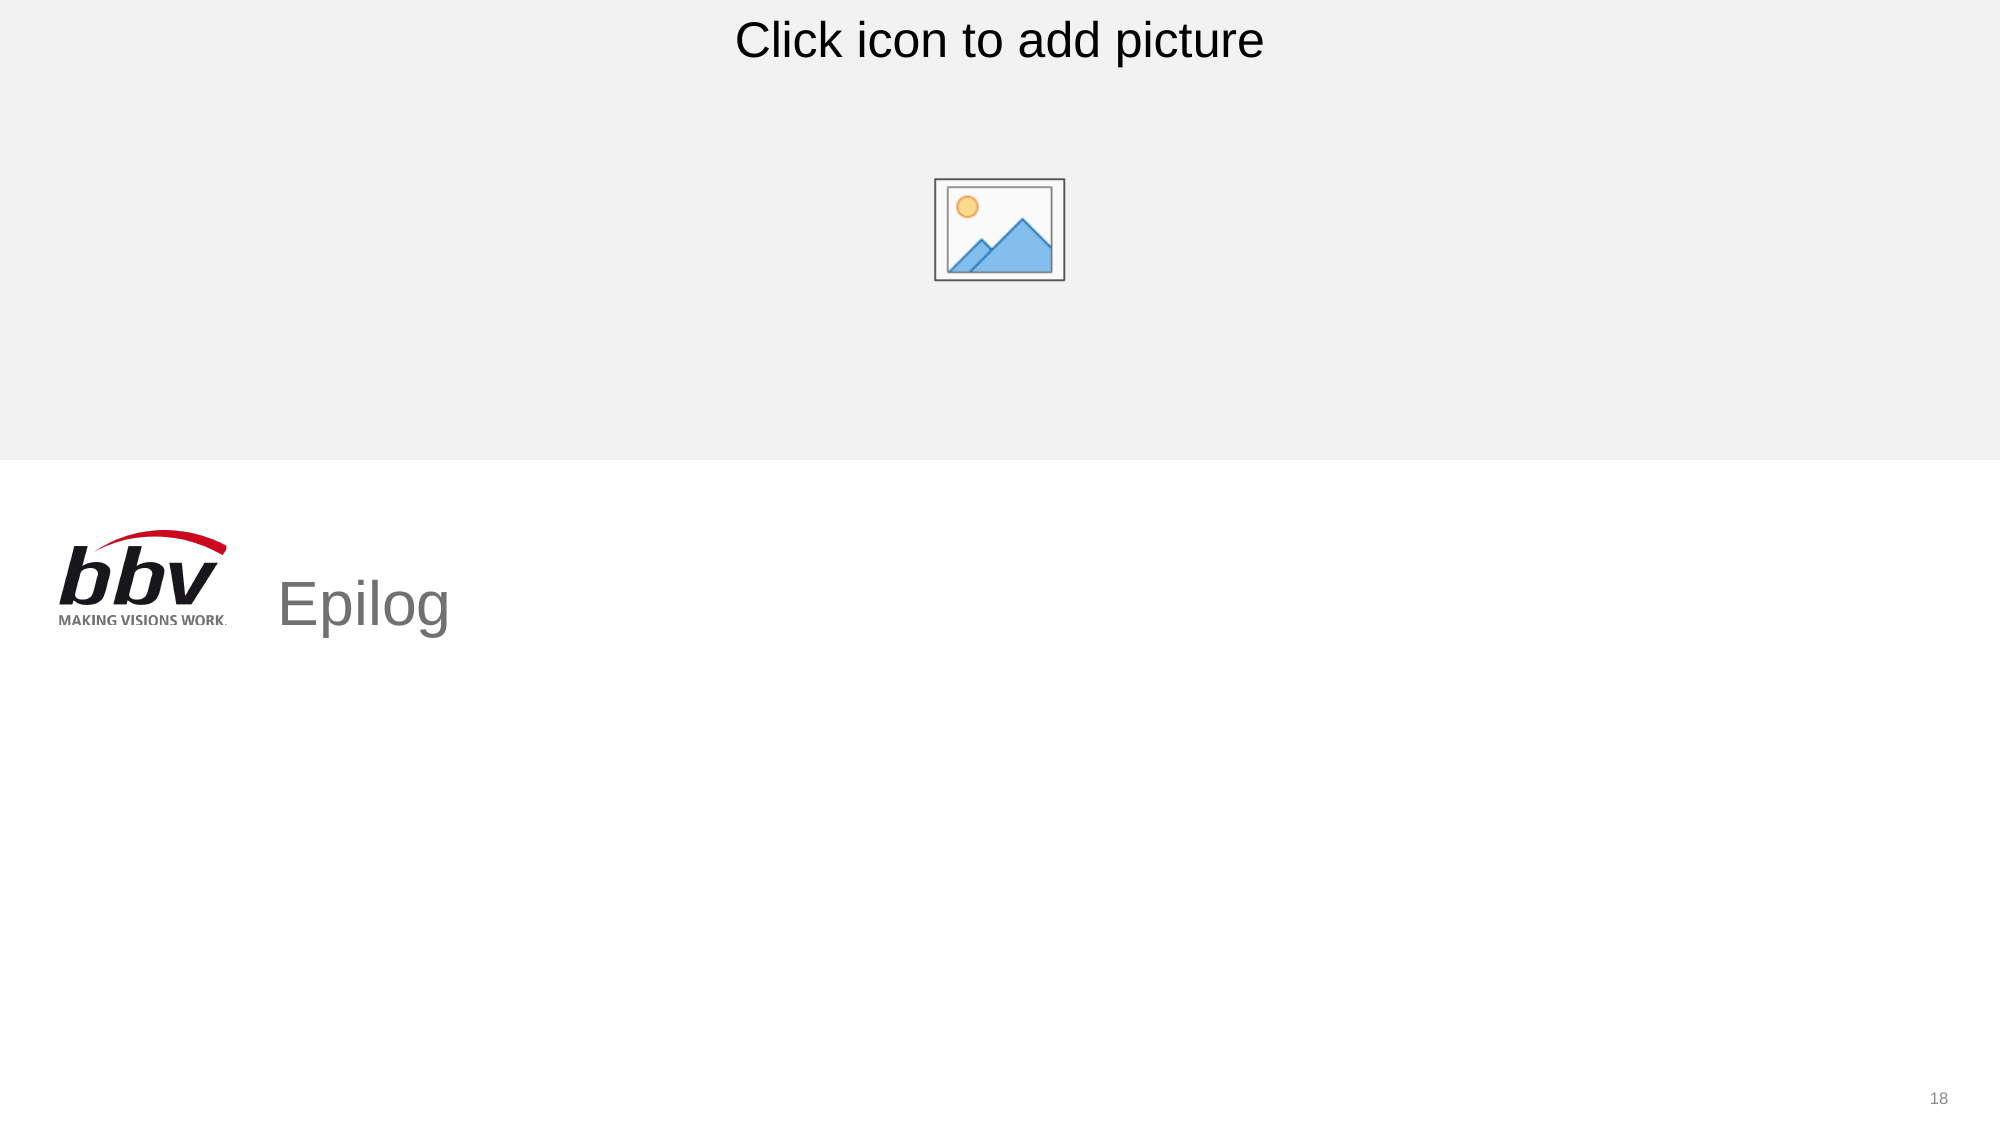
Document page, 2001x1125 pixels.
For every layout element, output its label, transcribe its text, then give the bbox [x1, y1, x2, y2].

title Epilog [277, 544, 1949, 639]
picture [0, 0, 2000, 461]
slide_number 18 [1869, 1078, 1949, 1118]
